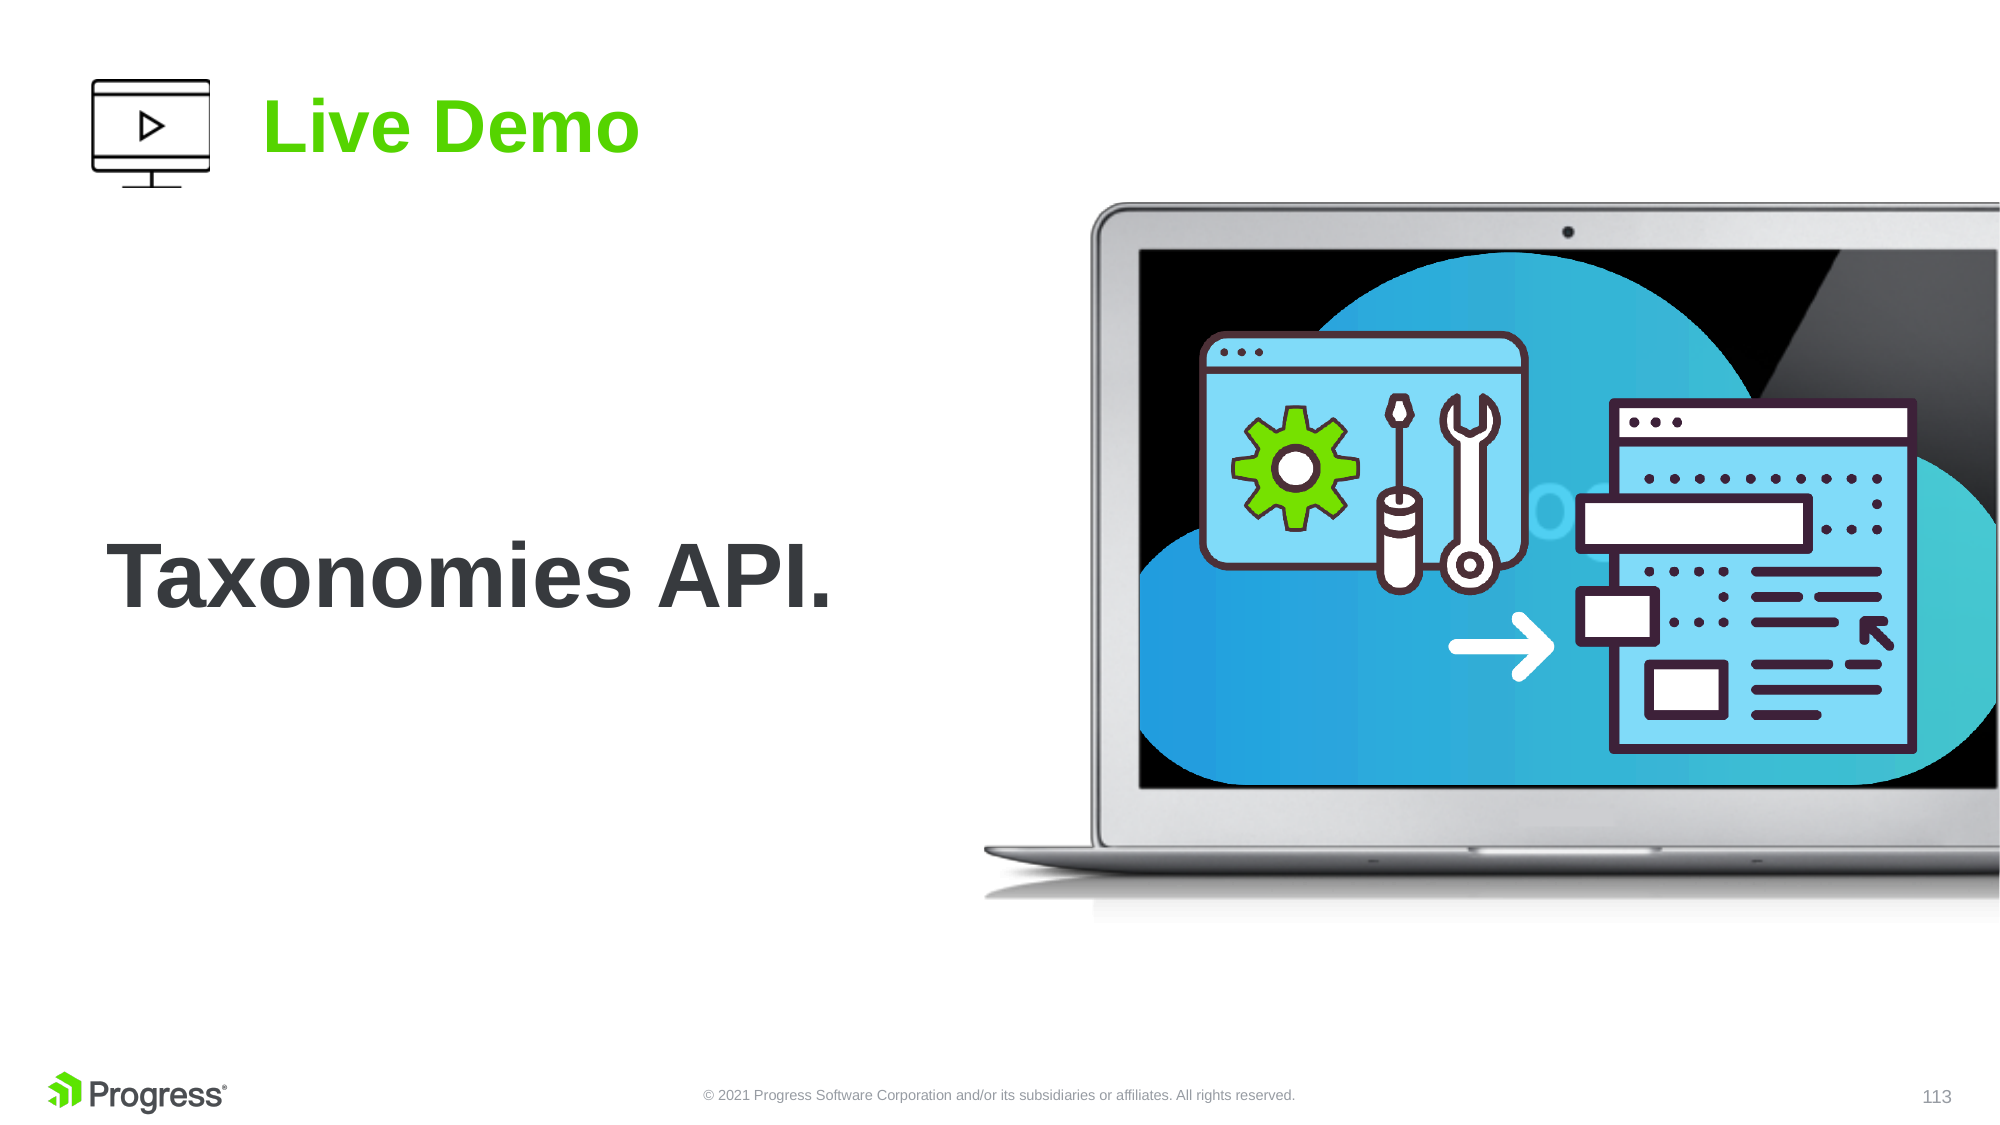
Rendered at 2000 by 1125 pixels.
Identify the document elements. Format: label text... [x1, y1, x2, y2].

title Live Demo [247, 80, 1888, 303]
picture [91, 79, 211, 189]
picture [983, 202, 2000, 923]
list Taxonomies API. [91, 508, 1045, 617]
